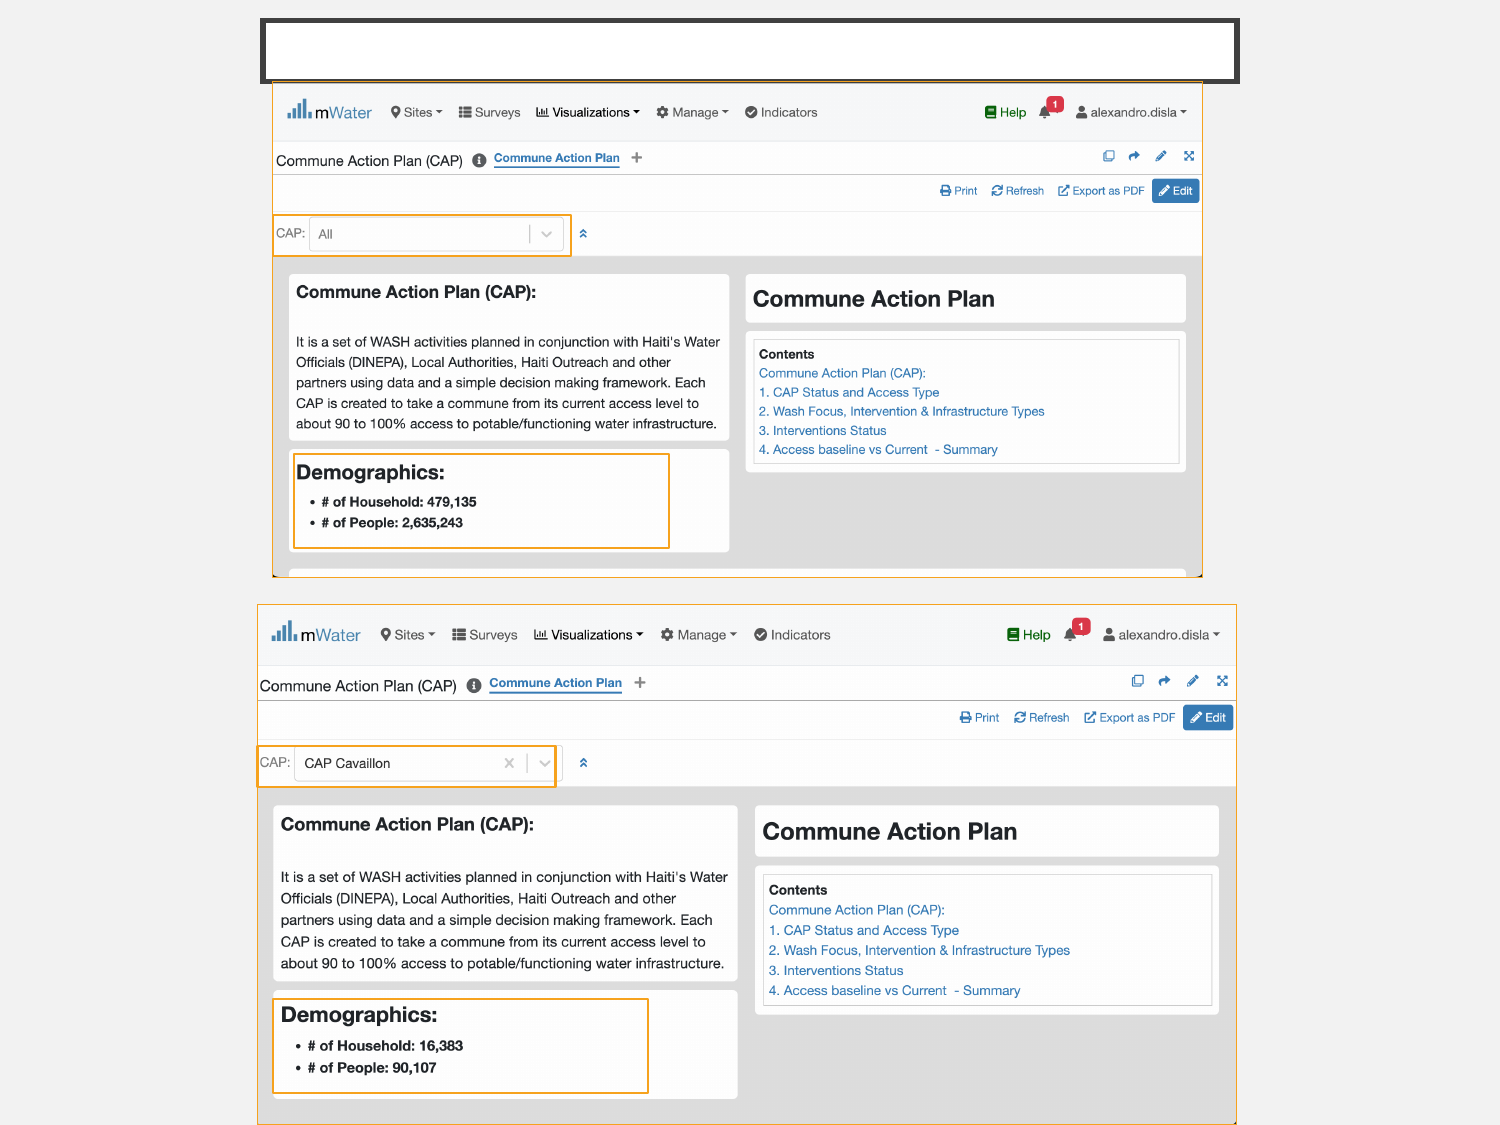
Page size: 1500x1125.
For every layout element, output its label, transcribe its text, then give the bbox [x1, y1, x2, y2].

title Effect of the Quick Filters [260, 18, 1240, 84]
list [257, 604, 1238, 1125]
picture [272, 81, 1203, 578]
